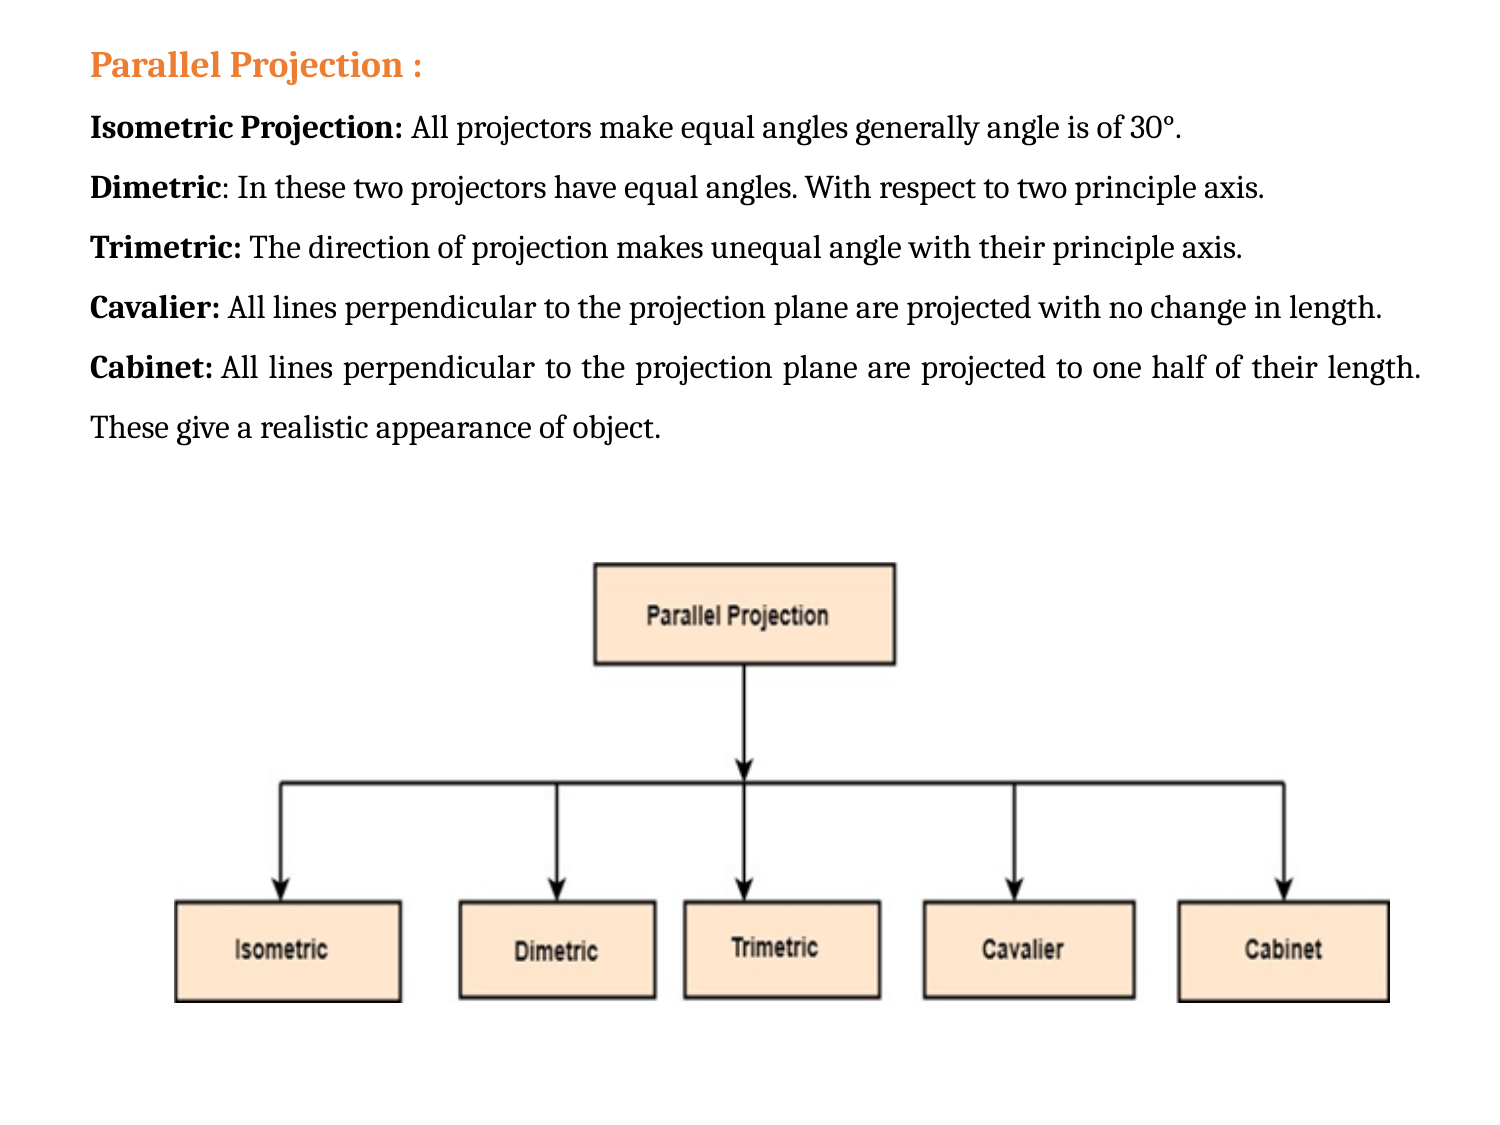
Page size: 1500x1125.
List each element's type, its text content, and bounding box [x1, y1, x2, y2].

subtitle Parallel Projection : Isometric Projection: All projectors make equal angles generally angle is of 30°. Dimetric: In these two projectors have equal angles. With respect to two principle axis. Trimetric: The direction of projection makes unequal angle with their principle axis. Cavalier: All lines perpendicular to the projection plane are projected with no change in length. Cabinet: All lines perpendicular to the projection plane are projected to one half of their length. These give a realistic appearance of object. [75, 37, 1438, 1100]
picture [174, 562, 1390, 1004]
